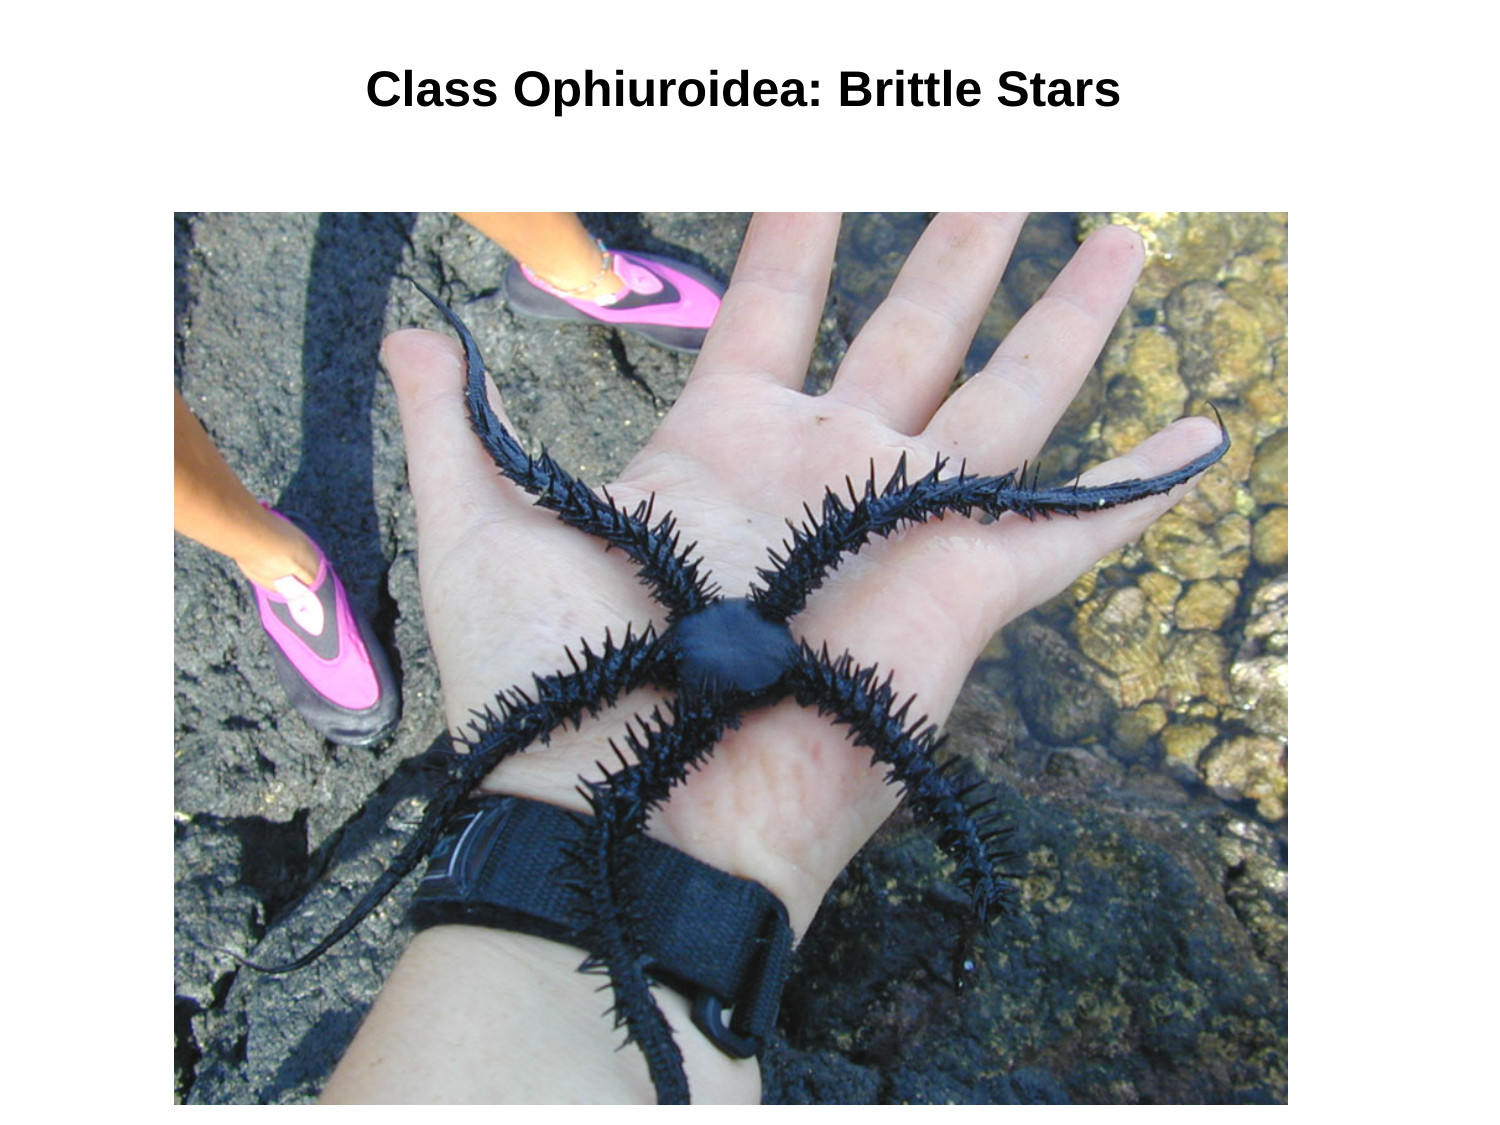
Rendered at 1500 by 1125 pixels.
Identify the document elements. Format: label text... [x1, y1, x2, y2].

picture [174, 212, 1288, 1106]
text_box Class Ophiuroidea: Brittle Stars [237, 48, 1250, 124]
